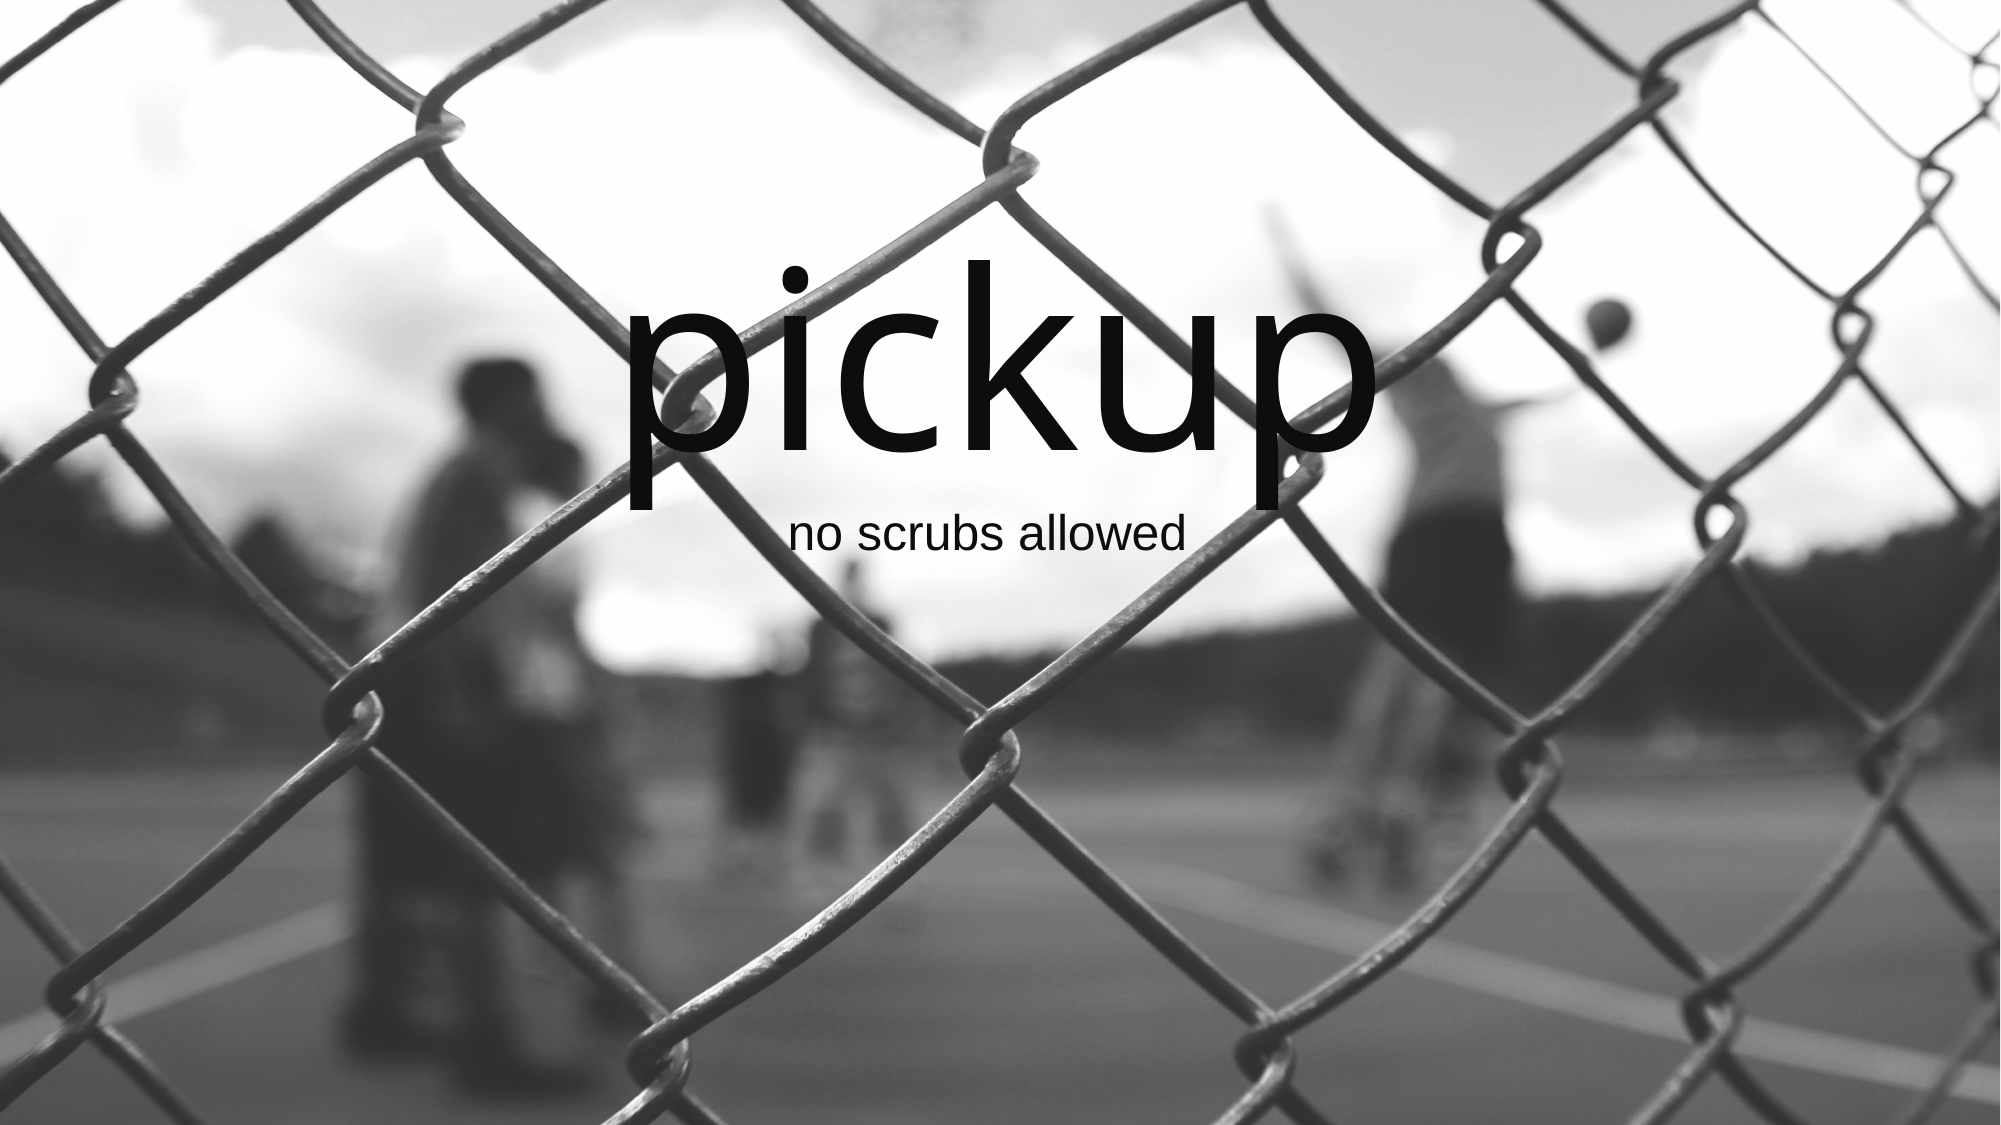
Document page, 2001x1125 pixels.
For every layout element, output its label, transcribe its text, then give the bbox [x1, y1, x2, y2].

title pickup [462, 99, 1538, 513]
subtitle no scrubs allowed [450, 500, 1525, 650]
picture [0, 0, 2001, 1125]
